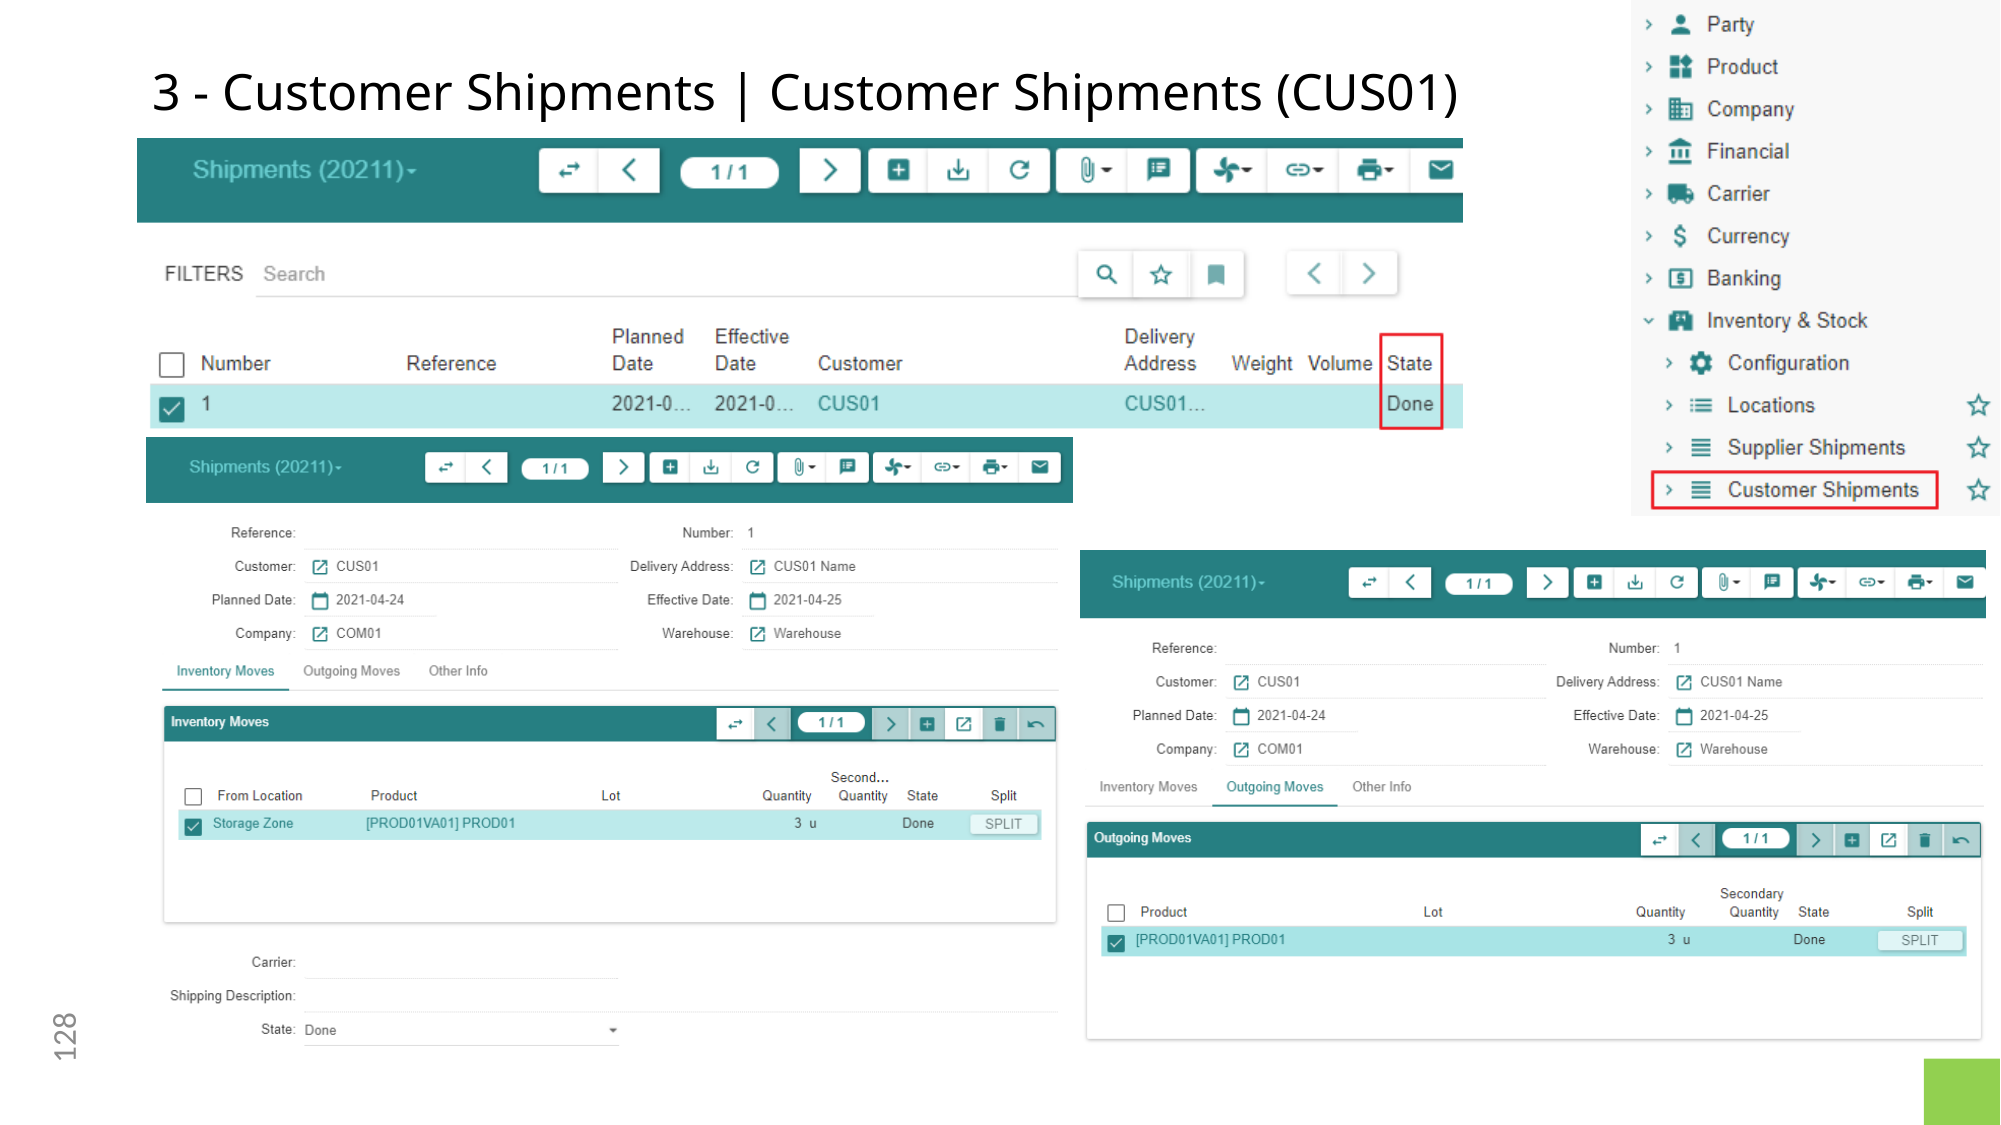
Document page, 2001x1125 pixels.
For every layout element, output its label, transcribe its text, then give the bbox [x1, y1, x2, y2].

picture [137, 138, 1463, 1047]
title 3 - Customer Shipments | Customer Shipments (CUS01) [137, 59, 1631, 136]
picture [1631, 0, 2000, 516]
picture [1080, 550, 1986, 1047]
slide_number 128 [32, 969, 93, 1108]
text_box [1923, 1058, 2000, 1125]
